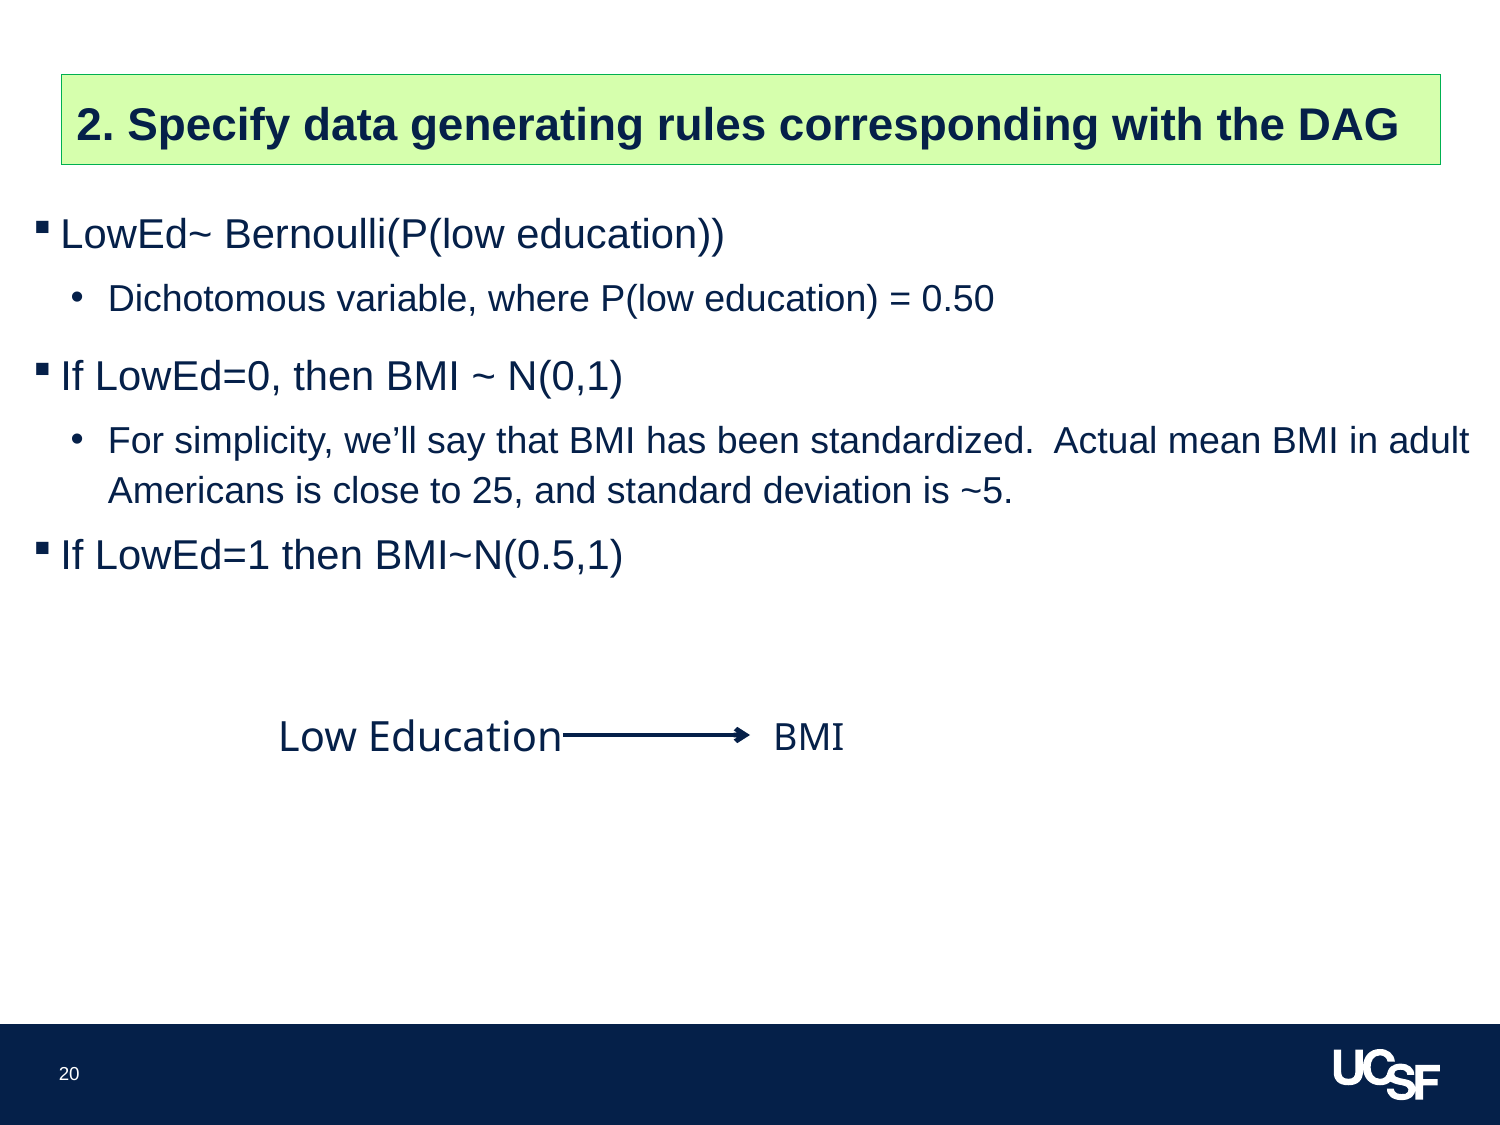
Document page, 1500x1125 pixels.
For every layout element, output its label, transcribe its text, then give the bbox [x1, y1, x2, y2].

text_box Low Education [277, 709, 563, 761]
list LowEd~ Bernoulli(P(low education)) Dichotomous variable, where P(low education) = 0.50 If LowEd=0, then BMI ~ N(0,1) For simplicity, we’ll say that BMI has been standardized. Actual mean BMI in adult Americans is close to 25, and standard deviation is ~5. If LowEd=1 then BMI~N(0.5,1) [17, 194, 1500, 1001]
text_box 2. Specify data generating rules corresponding with the DAG [61, 74, 1441, 165]
slide_number 20 [58, 1058, 100, 1085]
text_box BMI [749, 705, 868, 765]
